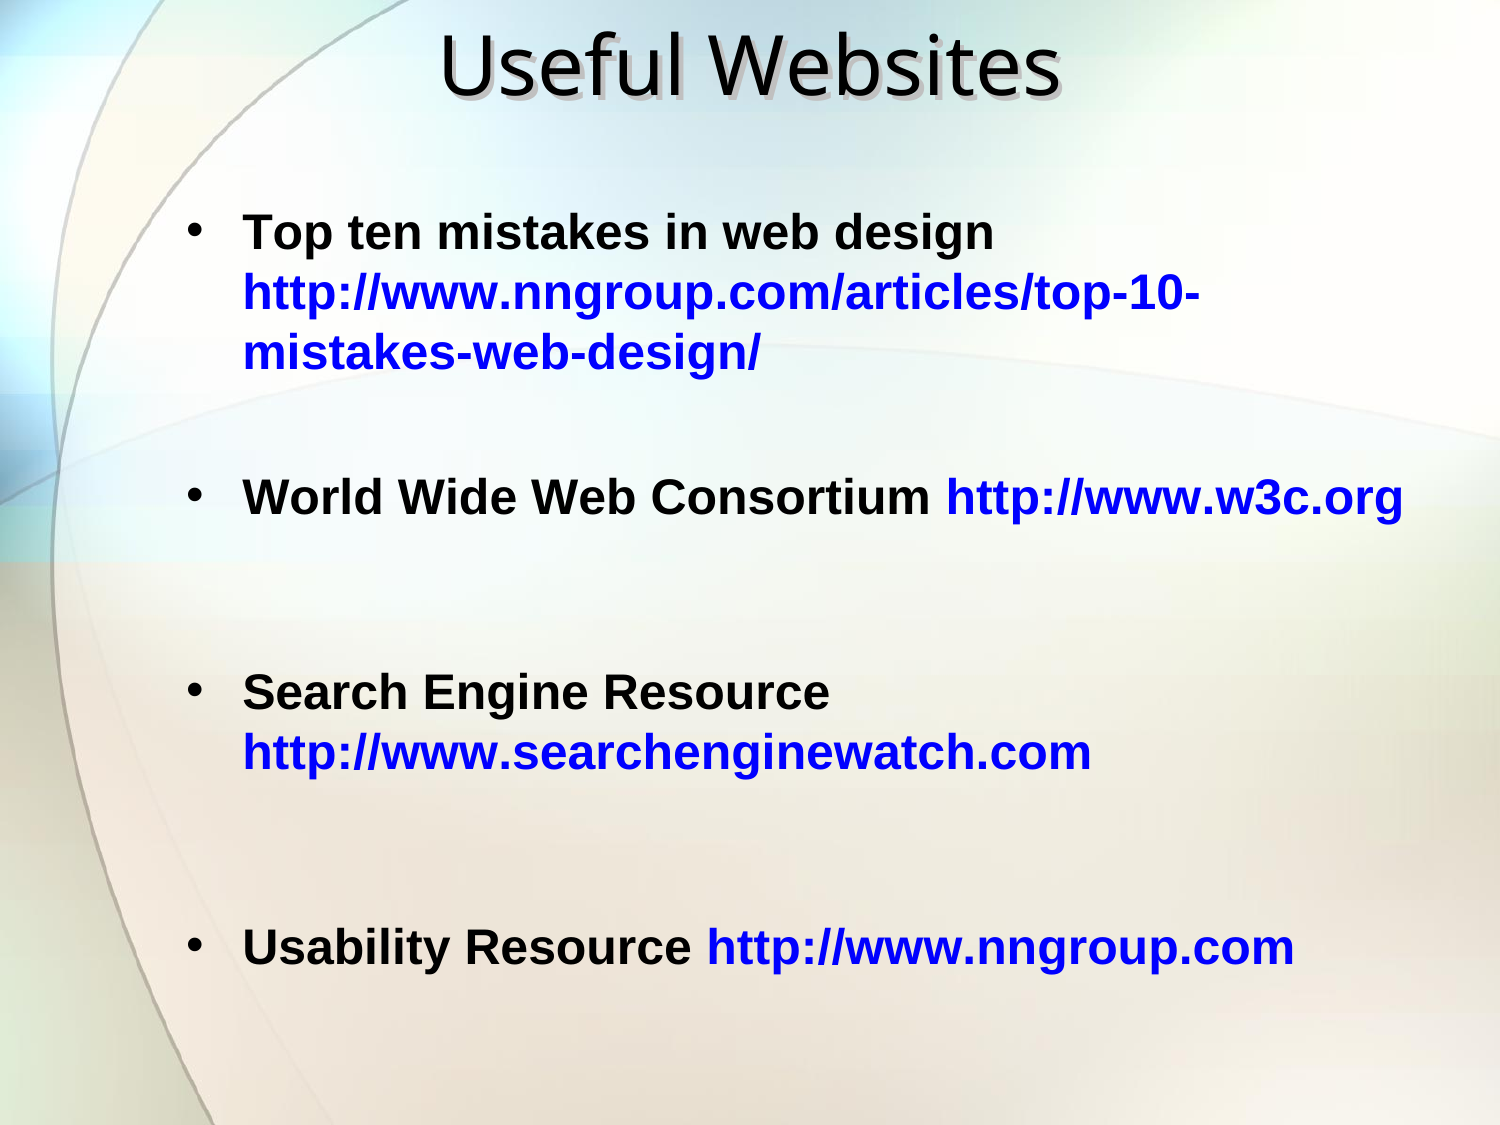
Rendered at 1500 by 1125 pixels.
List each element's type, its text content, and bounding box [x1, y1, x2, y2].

list Top ten mistakes in web design http://www.nngroup.com/articles/top-10-mistakes-web-design/ World Wide Web Consortium http://www.w3c.org Search Engine Resource http://www.searchenginewatch.com Usability Resource http://www.nngroup.com [171, 191, 1447, 1125]
picture [0, 125, 1500, 1125]
title Useful Websites [0, 0, 1500, 125]
